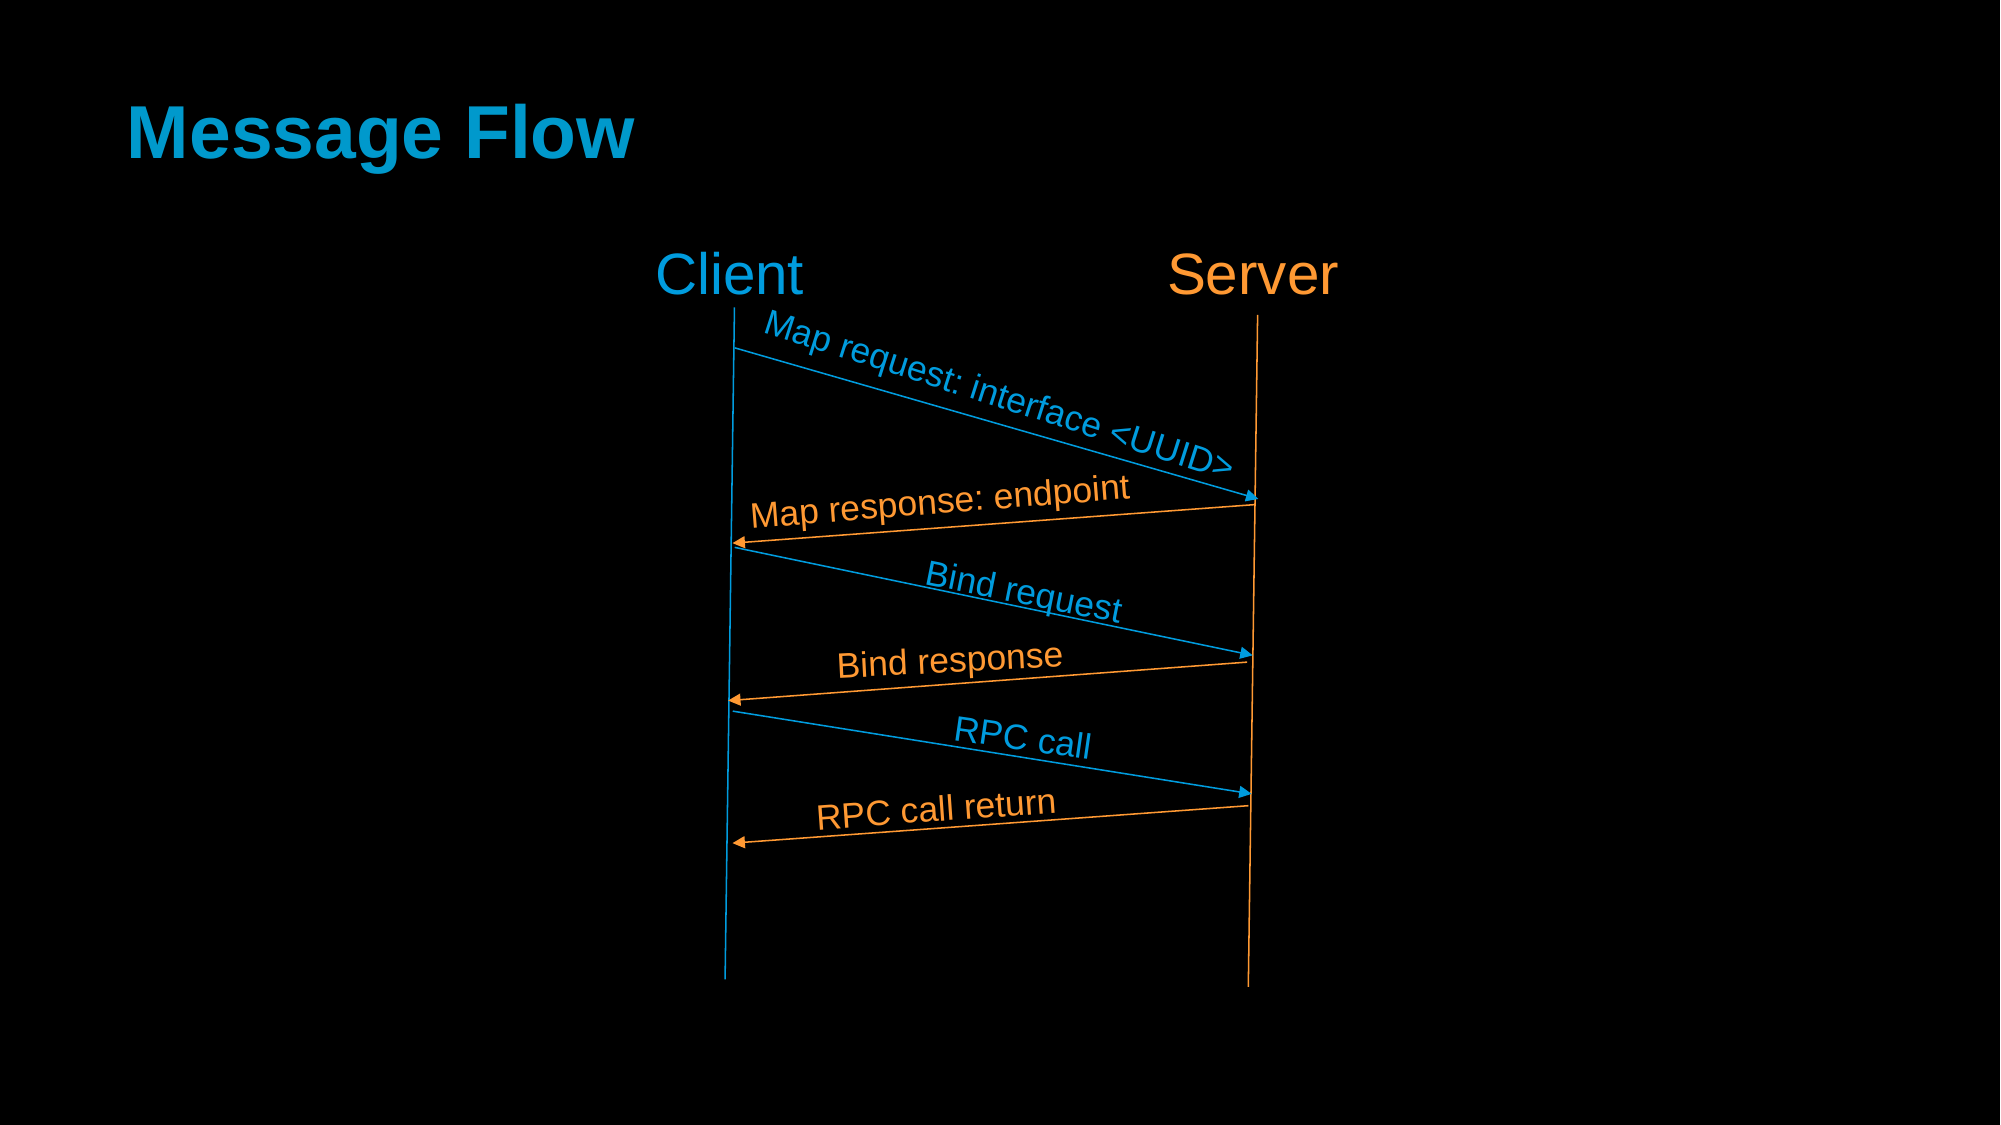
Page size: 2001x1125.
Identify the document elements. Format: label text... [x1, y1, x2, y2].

title Message Flow [111, 91, 1938, 167]
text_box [631, 221, 1369, 988]
